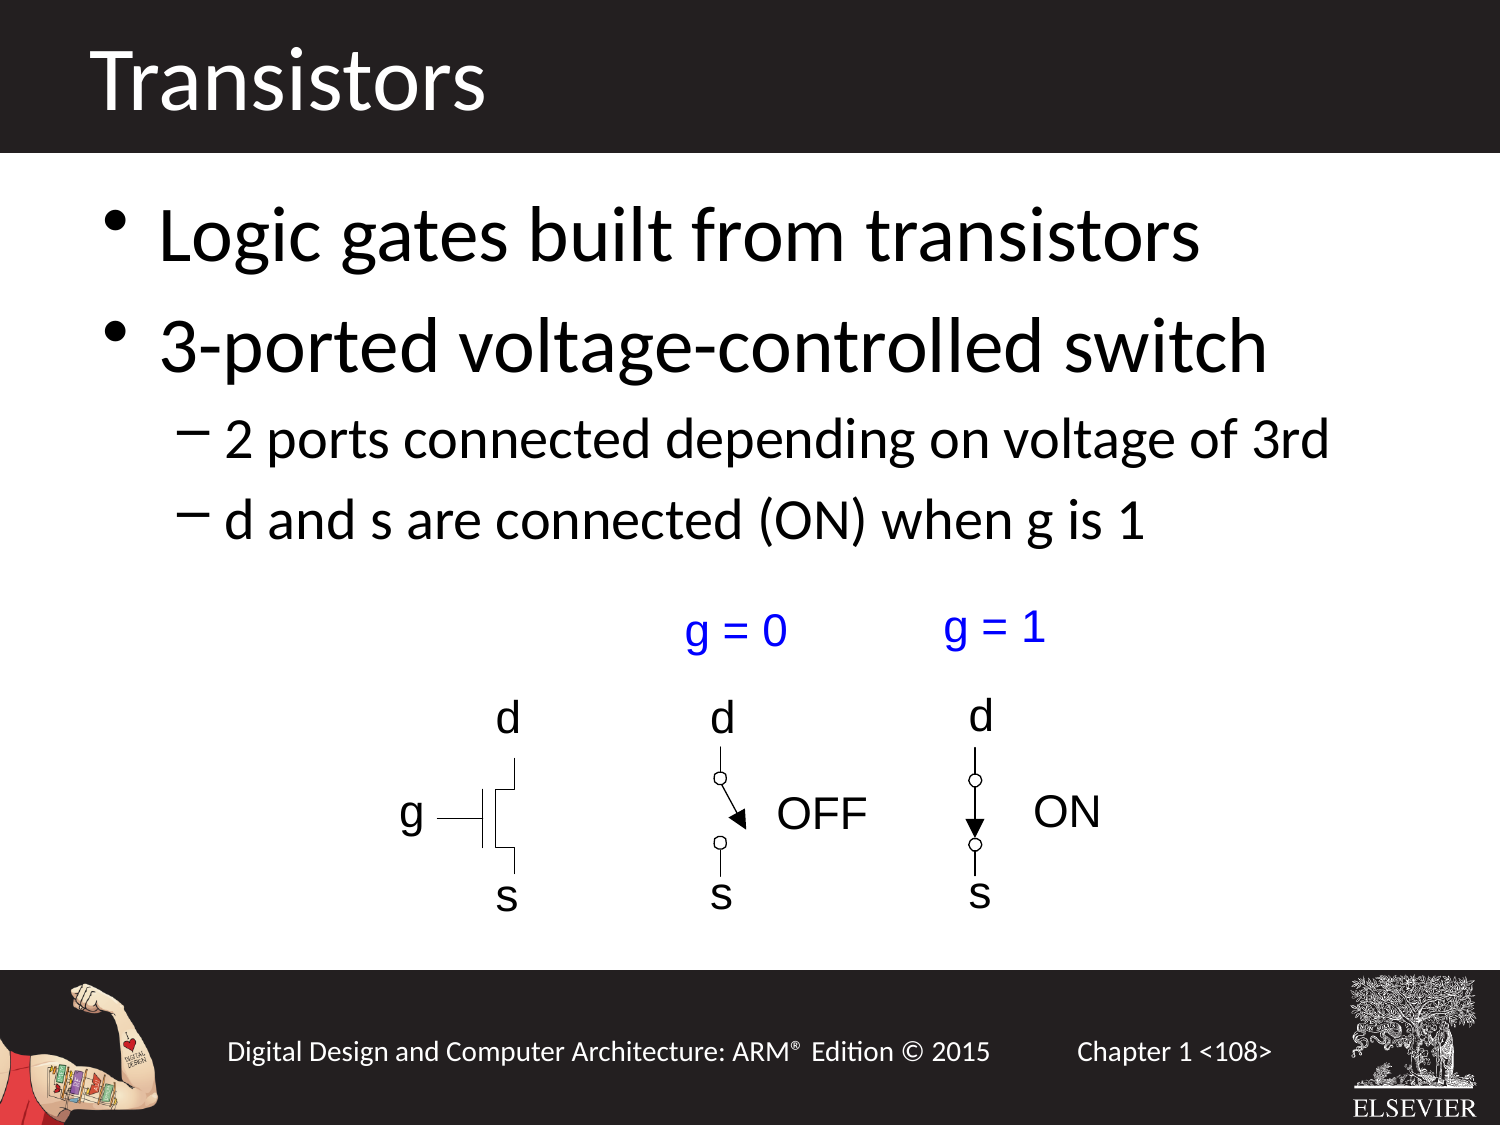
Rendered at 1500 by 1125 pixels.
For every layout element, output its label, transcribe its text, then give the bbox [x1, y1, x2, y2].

picture [0, 979, 163, 1125]
text_box Transistors [75, 11, 1375, 136]
text_box Logic gates built from transistors 3-ported voltage-controlled switch 2 ports connected depending on voltage of 3rd d and s are connected (ON) when g is 1 [87, 174, 1425, 988]
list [387, 587, 1113, 935]
picture [1350, 974, 1477, 1117]
